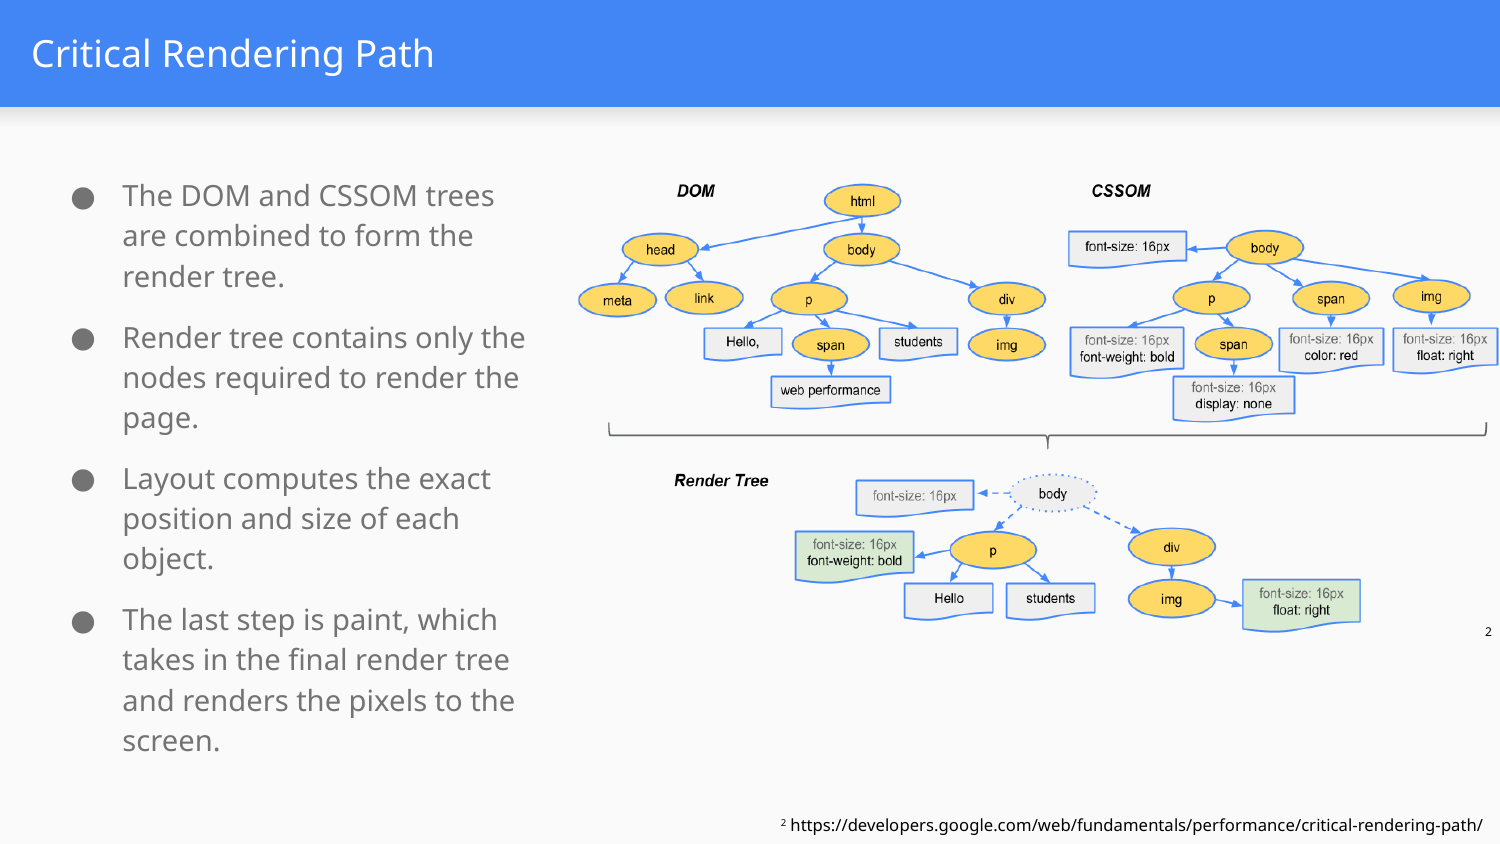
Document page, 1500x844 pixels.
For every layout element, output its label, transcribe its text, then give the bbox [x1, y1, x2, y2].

title Critical Rendering Path [16, 2, 1464, 102]
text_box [569, 172, 1500, 643]
text_box 2 https://developers.google.com/web/fundamentals/performance/critical-rendering-path/ [765, 799, 1500, 844]
list The DOM and CSSOM trees are combined to form the render tree. Render tree contains only the nodes required to render the page. Layout computes the exact position and size of each object. The last step is paint, which takes in the final render tree and renders the pixels to the screen. [32, 157, 561, 765]
